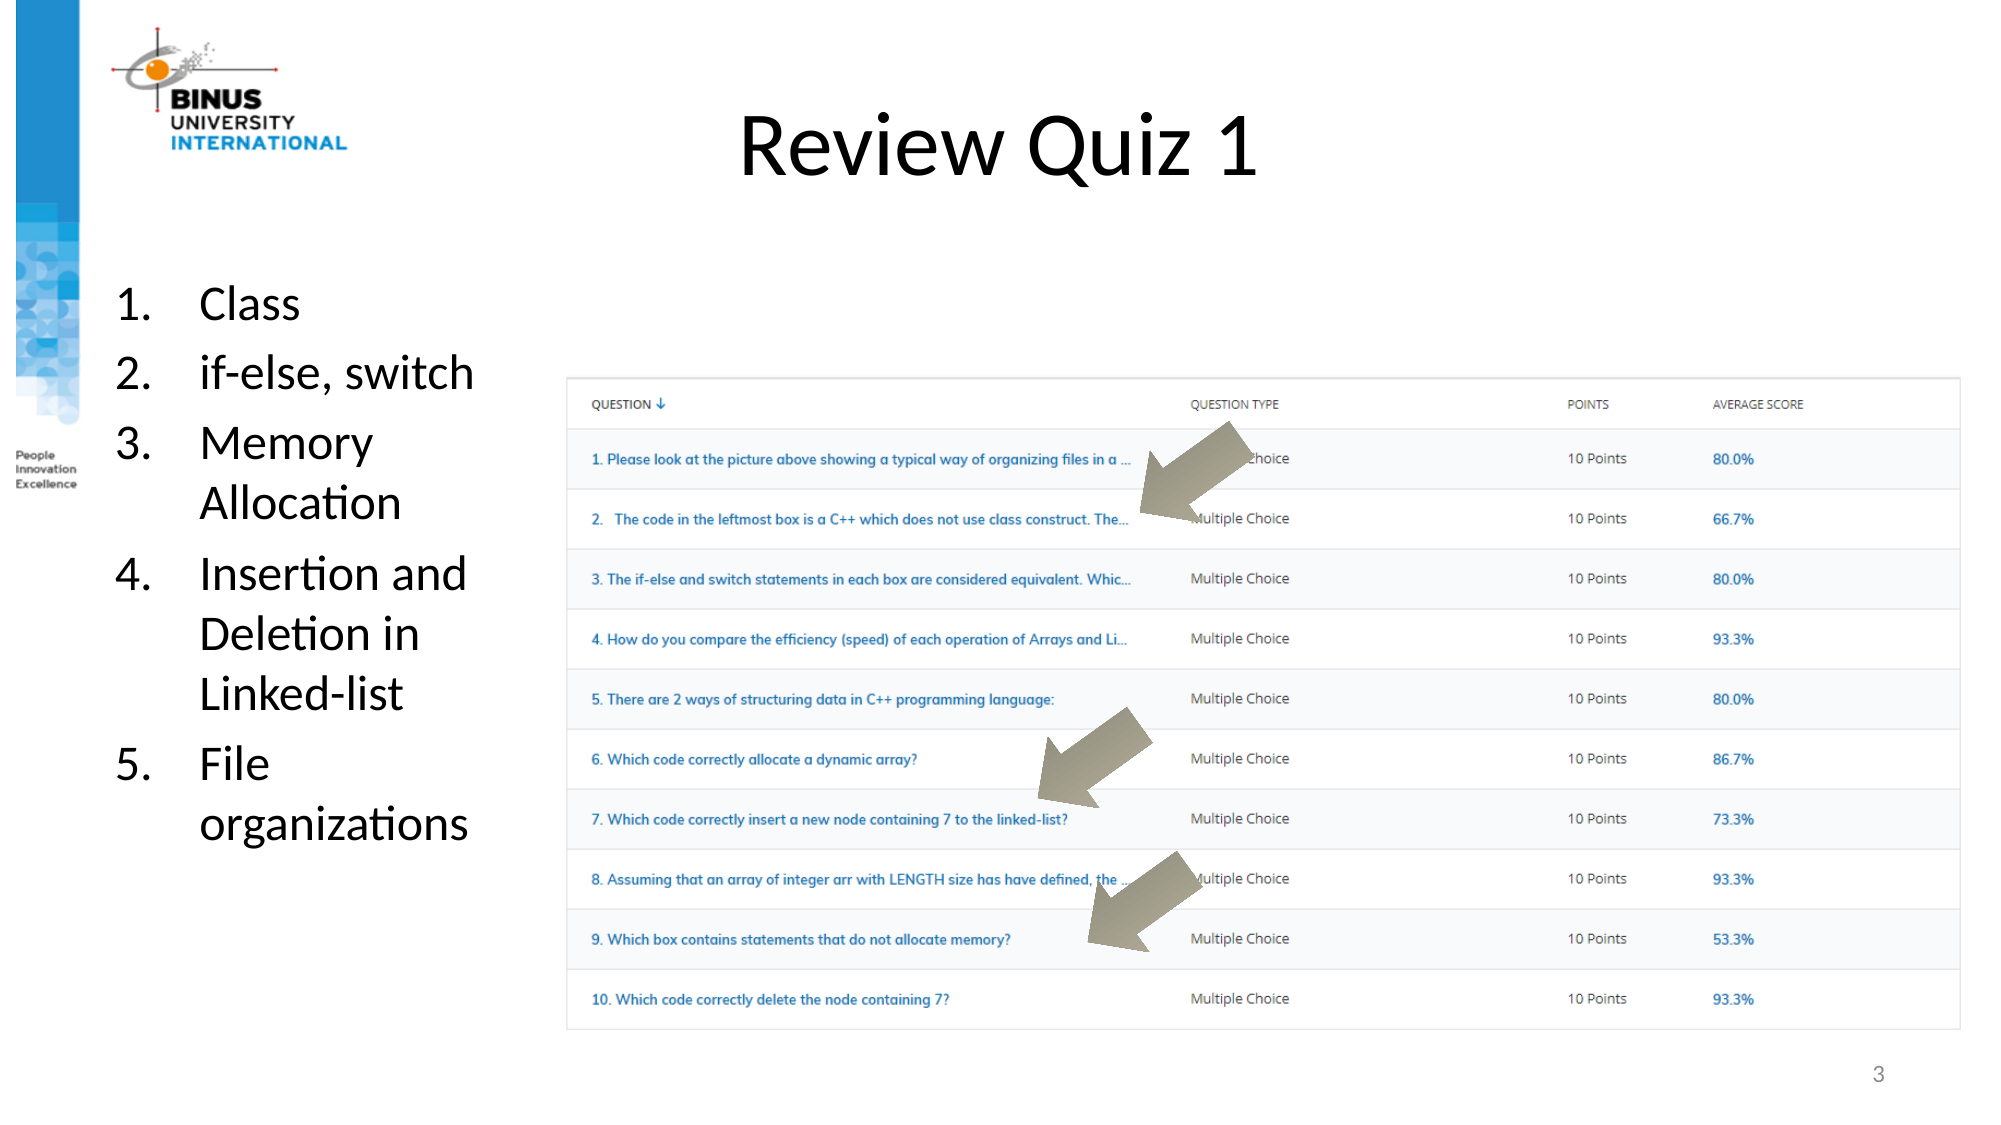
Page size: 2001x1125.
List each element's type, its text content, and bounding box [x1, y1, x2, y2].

title Review Quiz 1 [99, 45, 1900, 233]
slide_number 3 [1433, 1042, 1900, 1103]
list Class if-else, switch Memory Allocation Insertion and Deletion in Linked-list File organizations [99, 262, 563, 1005]
picture [16, 0, 350, 494]
picture [562, 374, 1963, 1032]
